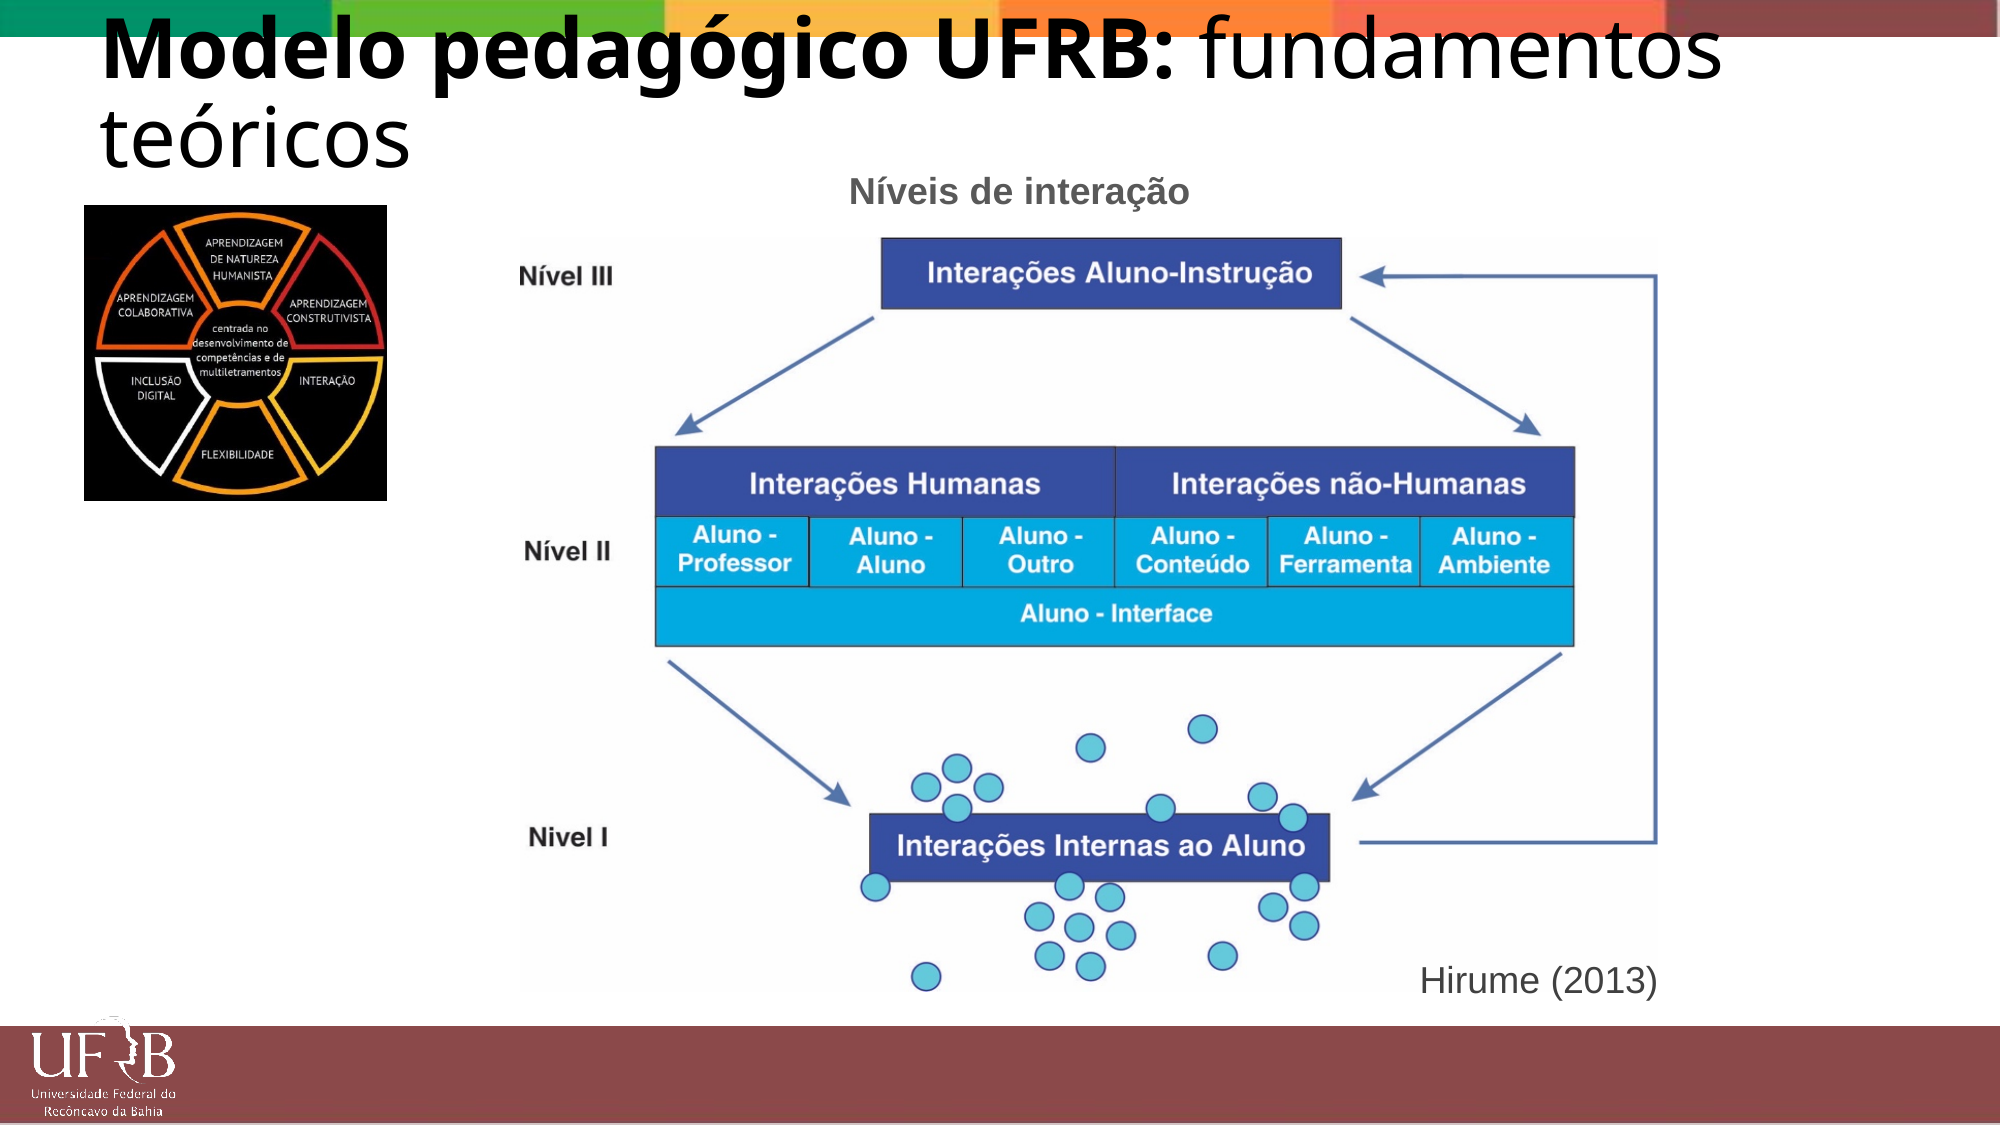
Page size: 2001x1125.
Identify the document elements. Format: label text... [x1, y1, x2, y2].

text_box Níveis de interação [834, 136, 1206, 220]
text_box Hirume (2013) [1395, 925, 1683, 1008]
picture [520, 237, 1658, 992]
picture [84, 205, 387, 501]
title Modelo pedagógico UFRB: fundamentos teóricos [84, 37, 2000, 205]
picture [0, 0, 2000, 37]
picture [0, 1008, 2000, 1125]
